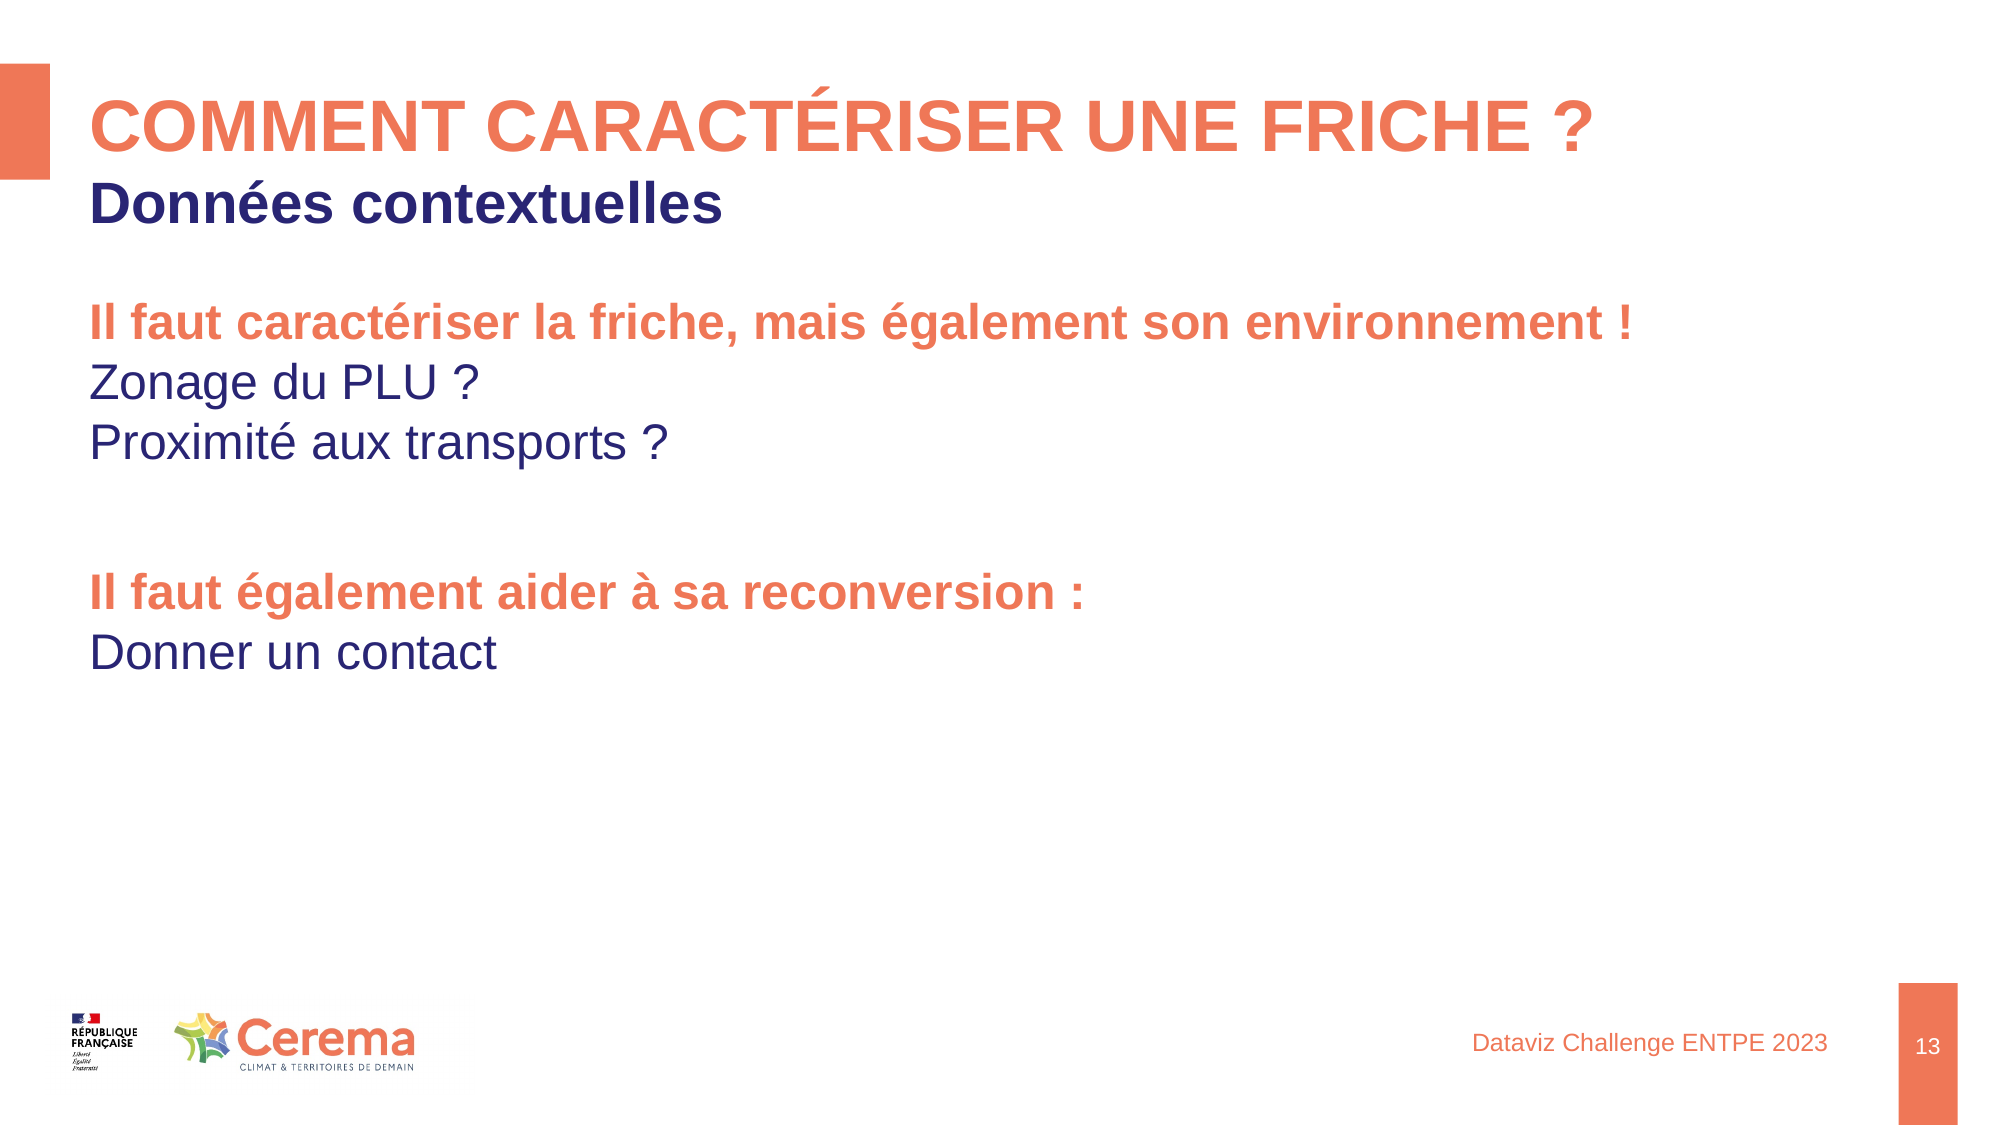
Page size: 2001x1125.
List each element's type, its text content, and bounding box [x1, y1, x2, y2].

picture [45, 994, 475, 1095]
text_box Il faut également aider à sa reconversion : Donner un contact [74, 551, 1868, 807]
text_box Il faut caractériser la friche, mais également son environnement ! Zonage du PLU ? Proximité aux transports ? [74, 282, 1868, 551]
text_box Données contextuelles [74, 157, 1270, 243]
slide_number 13 [1880, 1015, 1976, 1075]
title Comment caractériser une friche ? [74, 70, 1857, 174]
list Dataviz Challenge ENTPE 2023 [1342, 1018, 1844, 1072]
